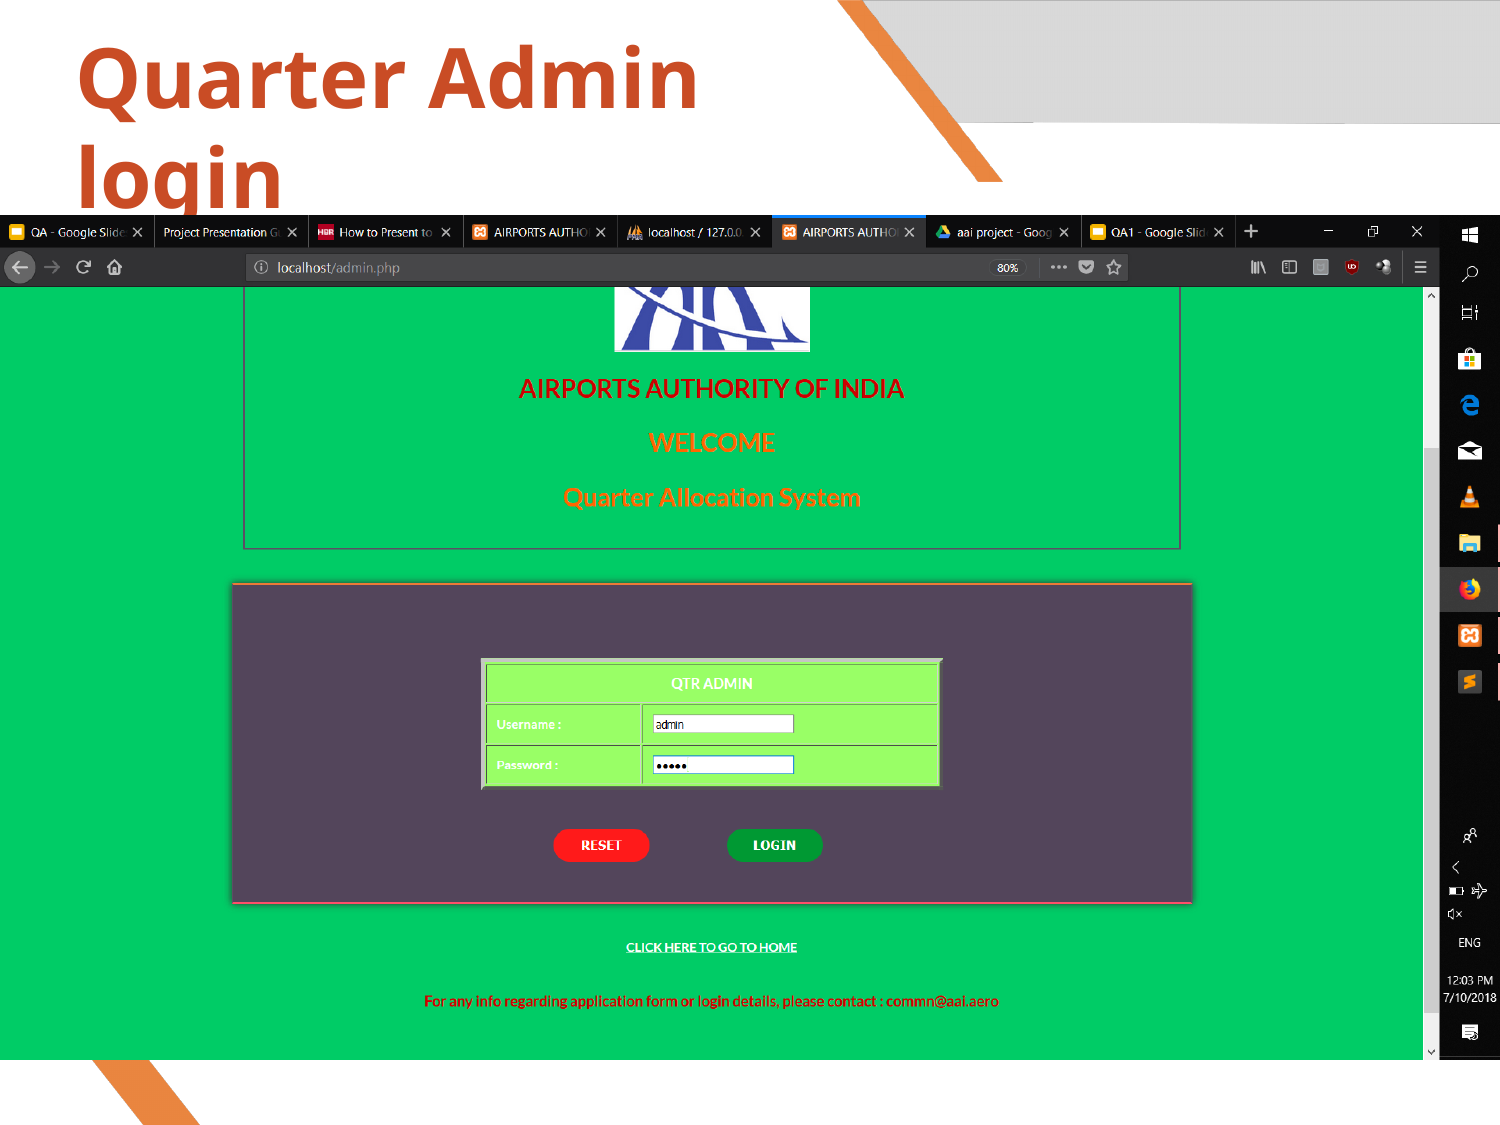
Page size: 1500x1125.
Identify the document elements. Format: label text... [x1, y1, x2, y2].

picture [0, 215, 1500, 1125]
title Quarter Admin login [75, 59, 875, 191]
picture [837, 0, 1500, 182]
